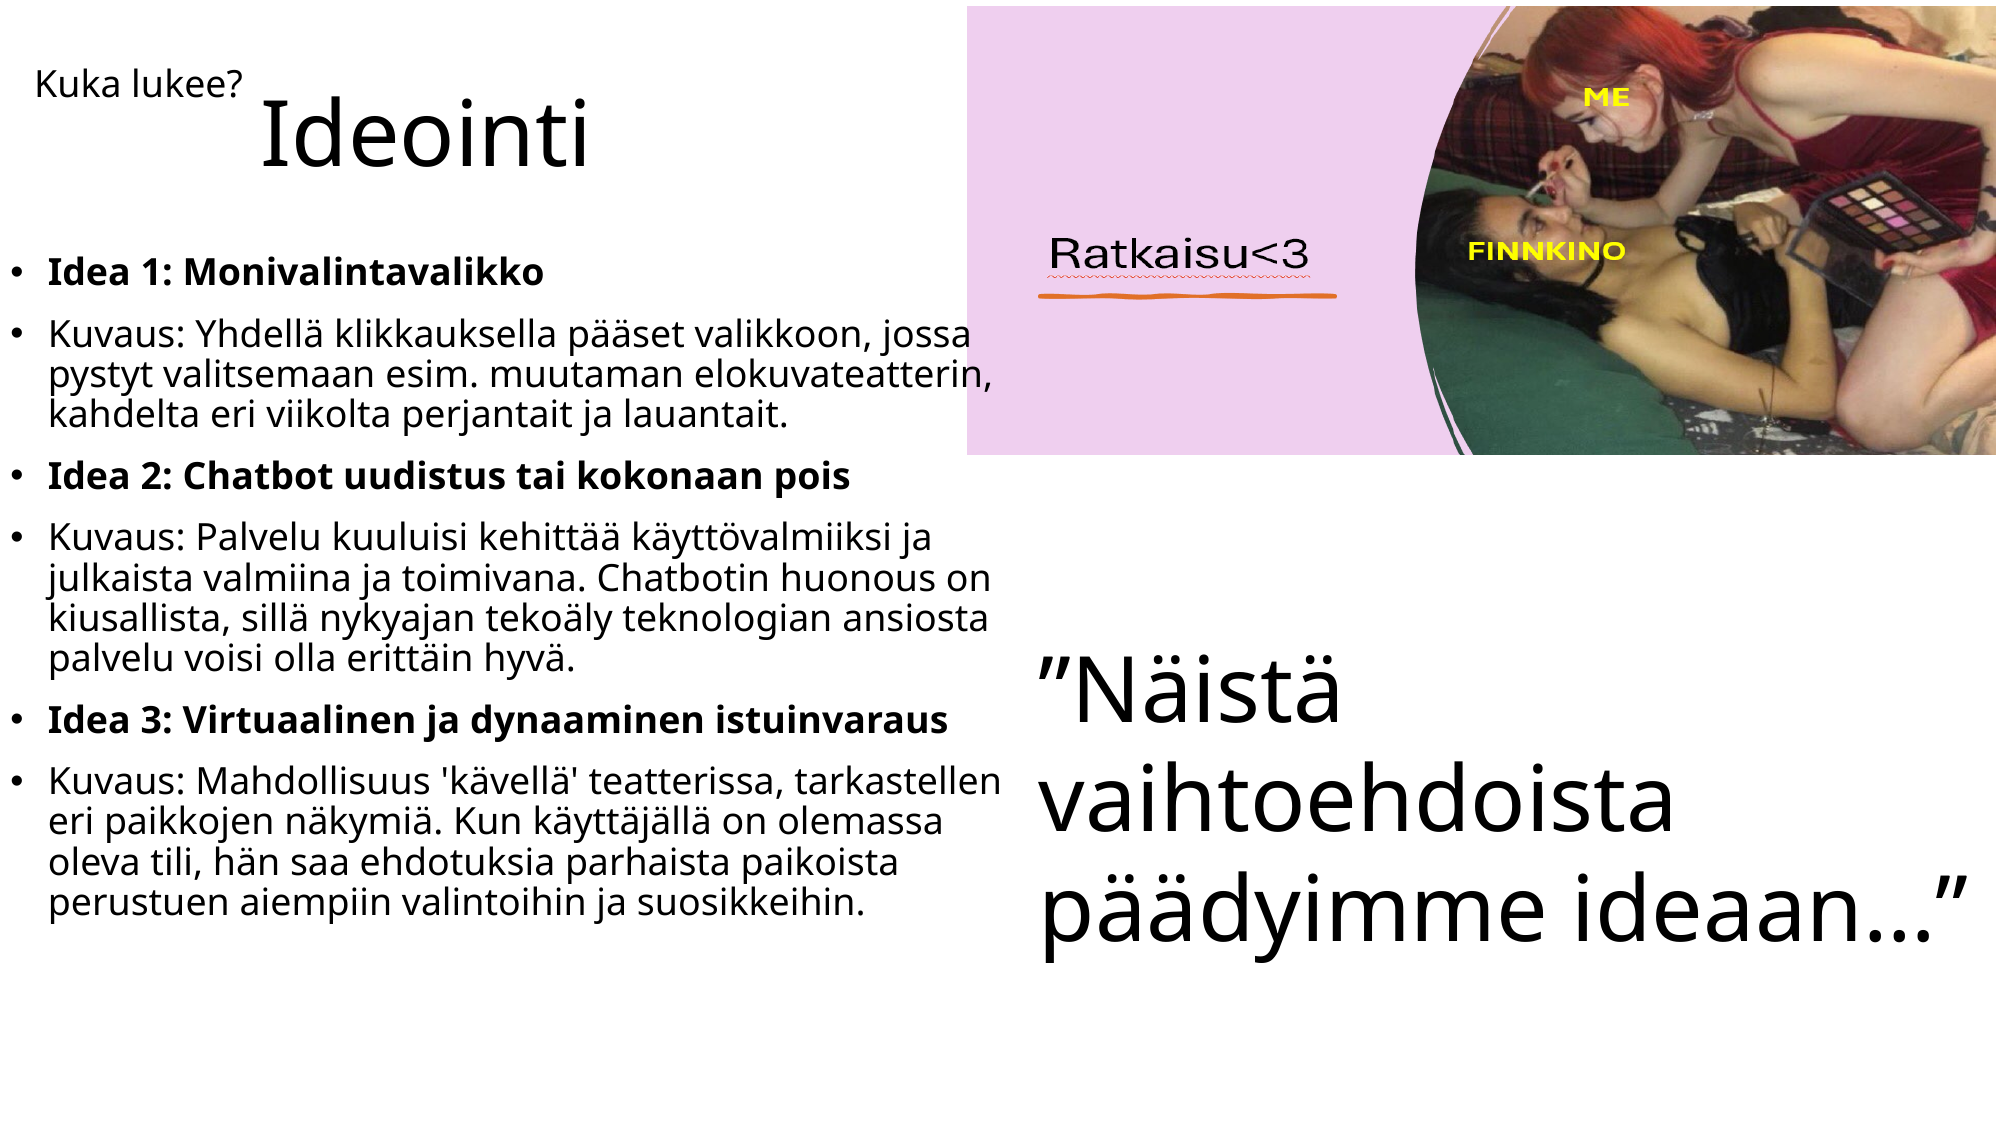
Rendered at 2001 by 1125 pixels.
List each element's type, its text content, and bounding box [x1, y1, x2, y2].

list Idea 1: Monivalintavalikko​ Kuvaus: Yhdellä klikkauksella pääset valikkoon, jossa pystyt valitsemaan esim. muutaman elokuvateatterin, kahdelta eri viikolta perjantait ja lauantait.​ Idea 2: Chatbot uudistus tai kokonaan pois​ Kuvaus: Palvelu kuuluisi kehittää käyttövalmiiksi ja julkaista valmiina ja toimivana. Chatbotin huonous on kiusallista, sillä nykyajan tekoäly teknologian ansiosta palvelu voisi olla erittäin hyvä. ​ Idea 3: Virtuaalinen ja dynaaminen istuinvaraus​ Kuvaus: Mahdollisuus 'kävellä' teatterissa, tarkastellen eri paikkojen näkymiä. Kun käyttäjällä on olemassa oleva tili, hän saa ehdotuksia parhaista paikoista perustuen aiempiin valintoihin ja suosikkeihin. [0, 245, 967, 454]
text_box ​ [0, 454, 1996, 560]
title Ideointi [245, 28, 967, 245]
text_box Kuka lukee? [19, 52, 258, 113]
text_box ”Näistä vaihtoehdoista päädyimme ideaan…” [1024, 622, 2000, 968]
picture [967, 5, 1996, 455]
list Idea 1: Monivalintavalikko​ Kuvaus: Yhdellä klikkauksella pääset valikkoon, jossa pystyt valitsemaan esim. muutaman elokuvateatterin, kahdelta eri viikolta perjantait ja lauantait.​ Idea 2: Chatbot uudistus tai kokonaan pois​ Kuvaus: Palvelu kuuluisi kehittää käyttövalmiiksi ja julkaista valmiina ja toimivana. Chatbotin huonous on kiusallista, sillä nykyajan tekoäly teknologian ansiosta palvelu voisi olla erittäin hyvä. ​ Idea 3: Virtuaalinen ja dynaaminen istuinvaraus​ Kuvaus: Mahdollisuus 'kävellä' teatterissa, tarkastellen eri paikkojen näkymiä. Kun käyttäjällä on olemassa oleva tili, hän saa ehdotuksia parhaista paikoista perustuen aiempiin valintoihin ja suosikkeihin. [0, 560, 1024, 1125]
